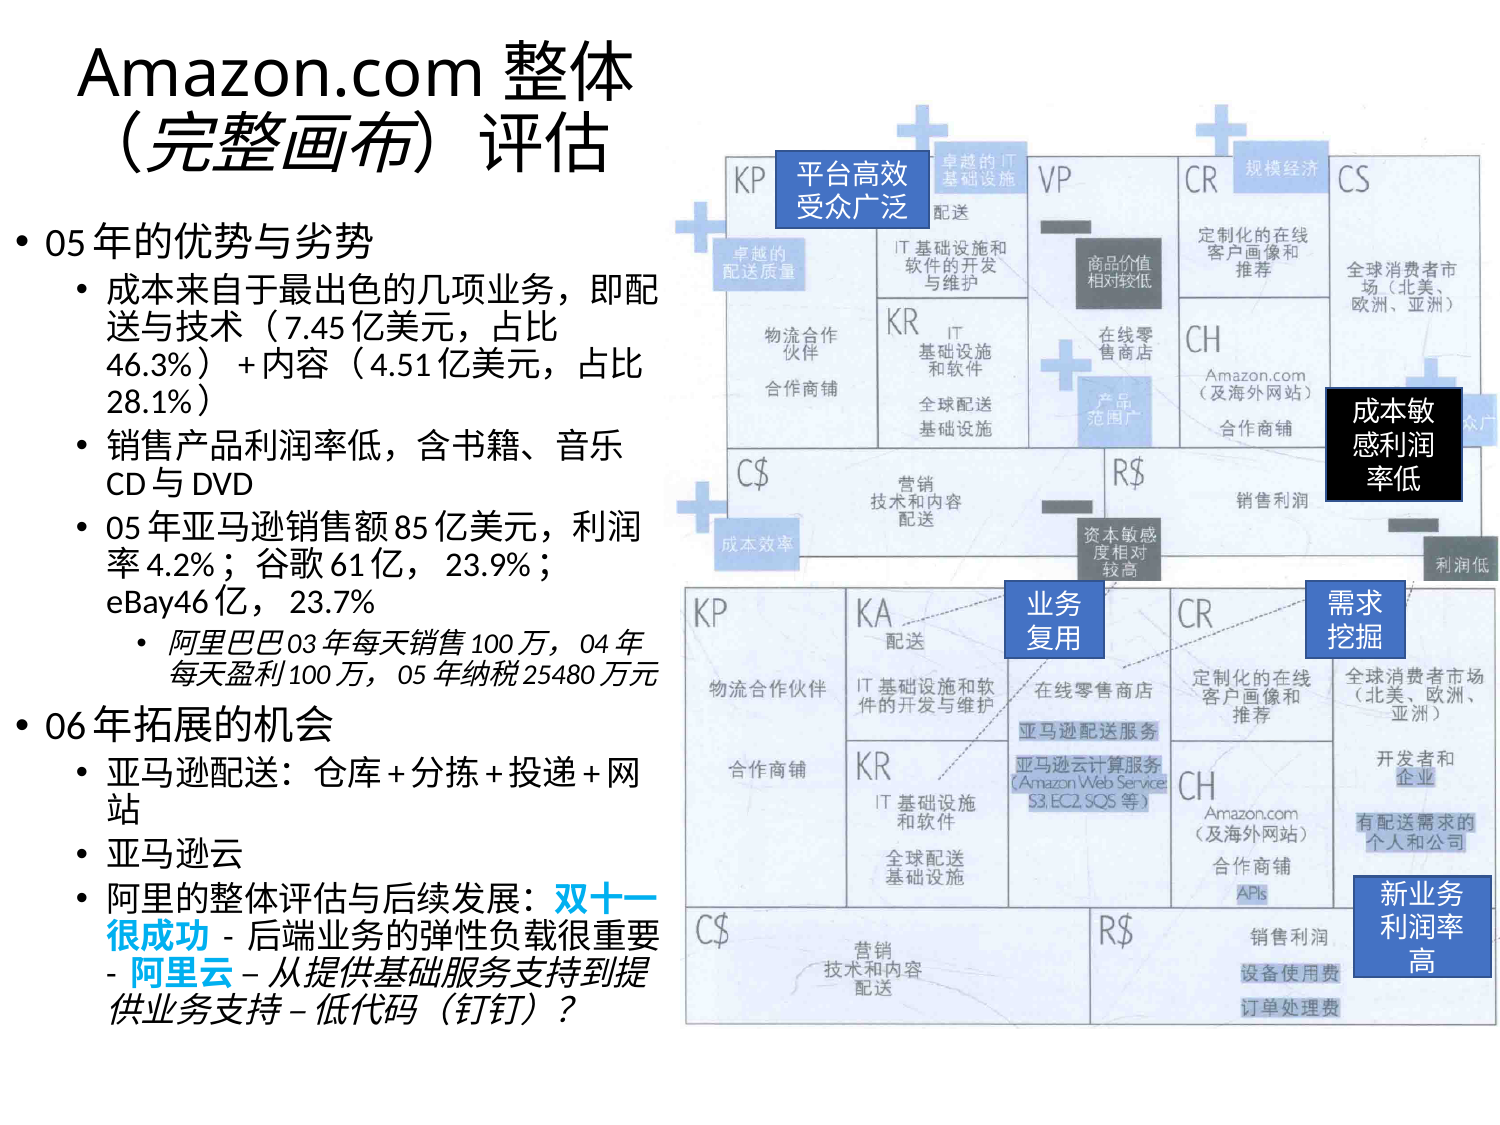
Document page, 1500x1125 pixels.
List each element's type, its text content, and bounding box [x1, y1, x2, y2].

picture [663, 96, 1500, 1029]
title Amazon.com整体（完整画布）评估 [62, 28, 652, 192]
list 05年的优势与劣势 成本来自于最出色的几项业务，即配送与技术（7.45亿美元，占比46.3%）+内容（4.51亿美元，占比28.1%） 销售产品利润率低，含书籍、音乐CD与DVD 05年亚马逊销售额85亿美元，利润率4.2%；谷歌61亿，23.9%；eBay46亿，23.7% 阿里巴巴03年每天销售100万，04年每天盈利100万，05年纳税25480万元 06年拓展的机会 亚马逊配送：仓库+分拣+投递+网站 亚马逊云 阿里的整体评估与后续发展：双十一很成功 - 后端业务的弹性负载很重要 - 阿里云 – 从提供基础服务支持到提供业务支持 – 低代码（钉钉）？ [0, 214, 679, 1108]
